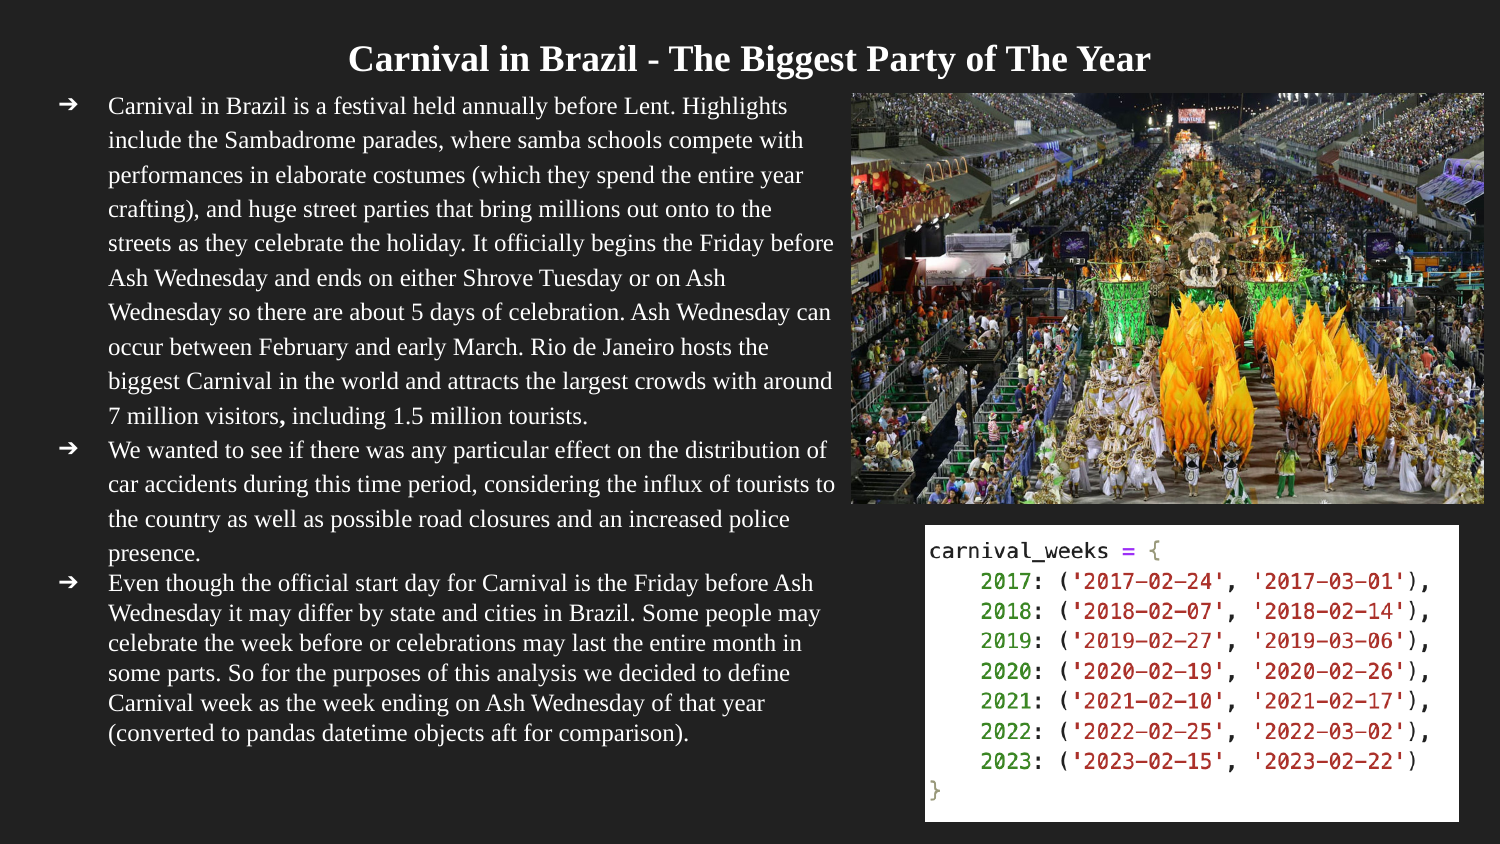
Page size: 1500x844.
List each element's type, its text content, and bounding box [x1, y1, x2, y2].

picture [851, 93, 1484, 505]
title Carnival in Brazil - The Biggest Party of The Year [0, 14, 1500, 94]
picture [925, 525, 1459, 822]
text_box Carnival in Brazil is a festival held annually before Lent. Highlights include the Sambadrome parades, where samba schools compete with performances in elaborate costumes (which they spend the entire year crafting), and huge street parties that bring millions out onto to the streets as they celebrate the holiday. It officially begins the Friday before Ash Wednesday and ends on either Shrove Tuesday or on Ash Wednesday so there are about 5 days of celebration. Ash Wednesday can occur between February and early March. Rio de Janeiro hosts the biggest Carnival in the world and attracts the largest crowds with around 7 million visitors, including 1.5 million tourists. We wanted to see if there was any particular effect on the distribution of car accidents during this time period, considering the influx of tourists to the country as well as possible road closures and an increased police presence. Even though the official start day for Carnival is the Friday before Ash Wednesday it may differ by state and cities in Brazil. Some people may celebrate the week before or celebrations may last the entire month in some parts. So for the purposes of this analysis we decided to define Carnival week as the week ending on Ash Wednesday of that year (converted to pandas datetime objects aft for comparison). [18, 69, 857, 790]
